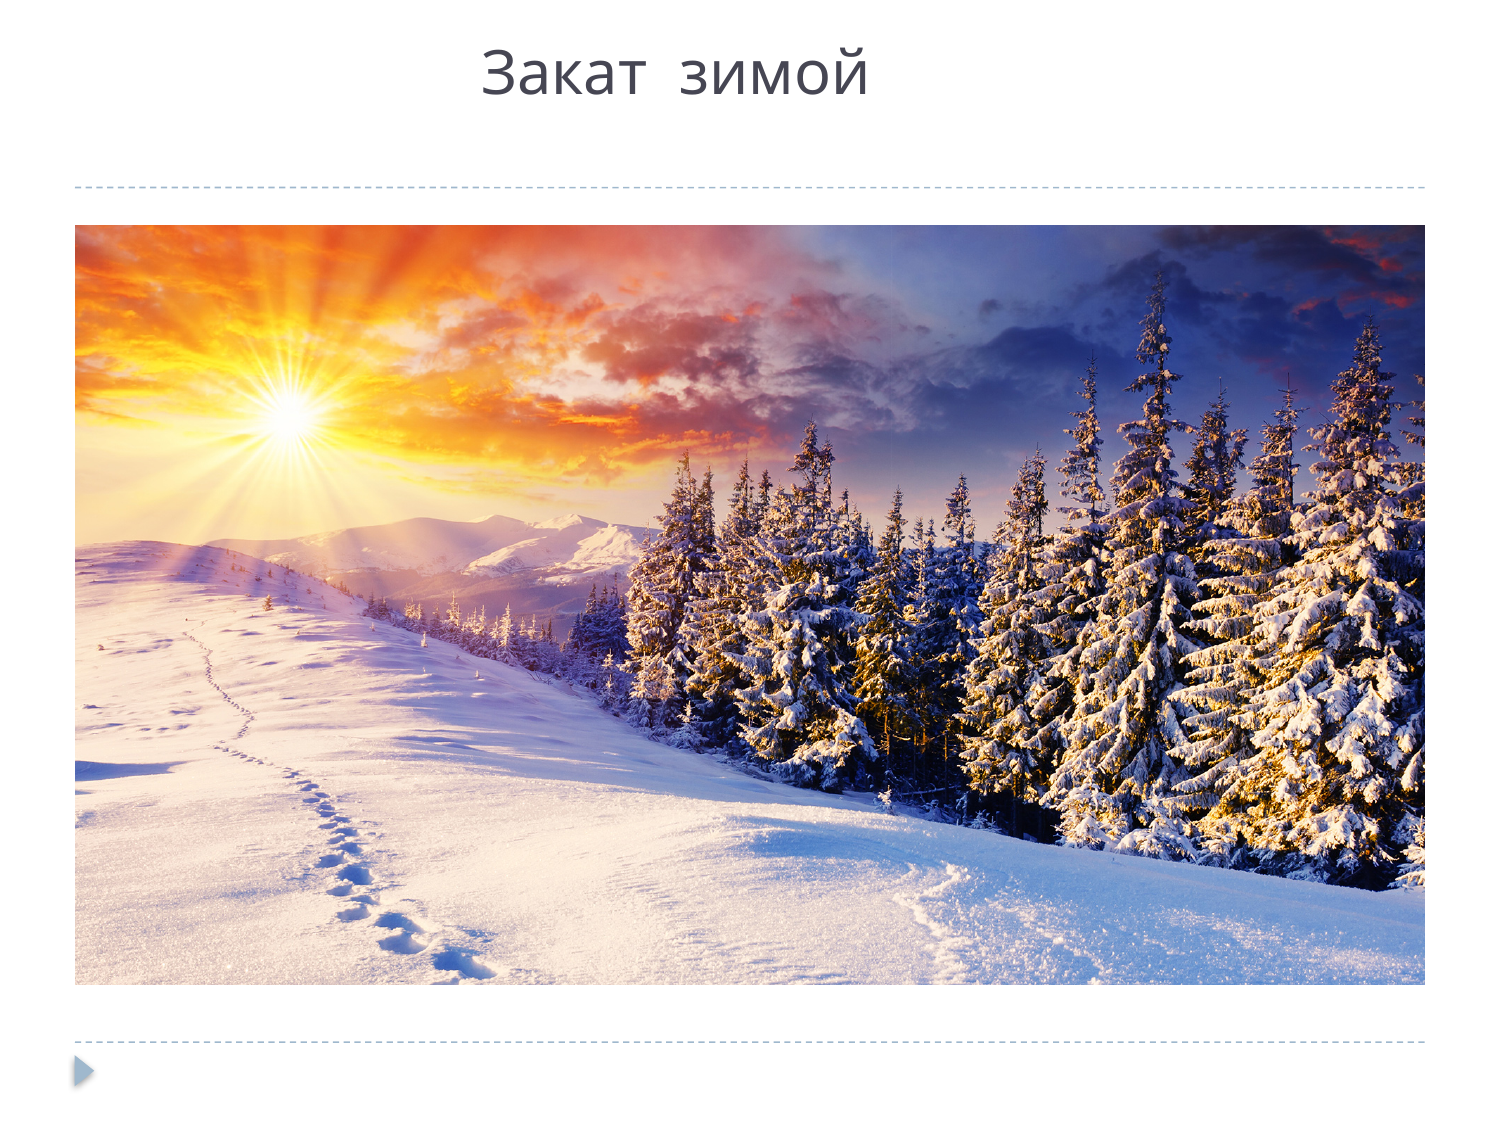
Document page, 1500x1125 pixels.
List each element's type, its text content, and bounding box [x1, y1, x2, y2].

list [74, 224, 1426, 985]
title Закат зимой [466, 24, 1034, 188]
